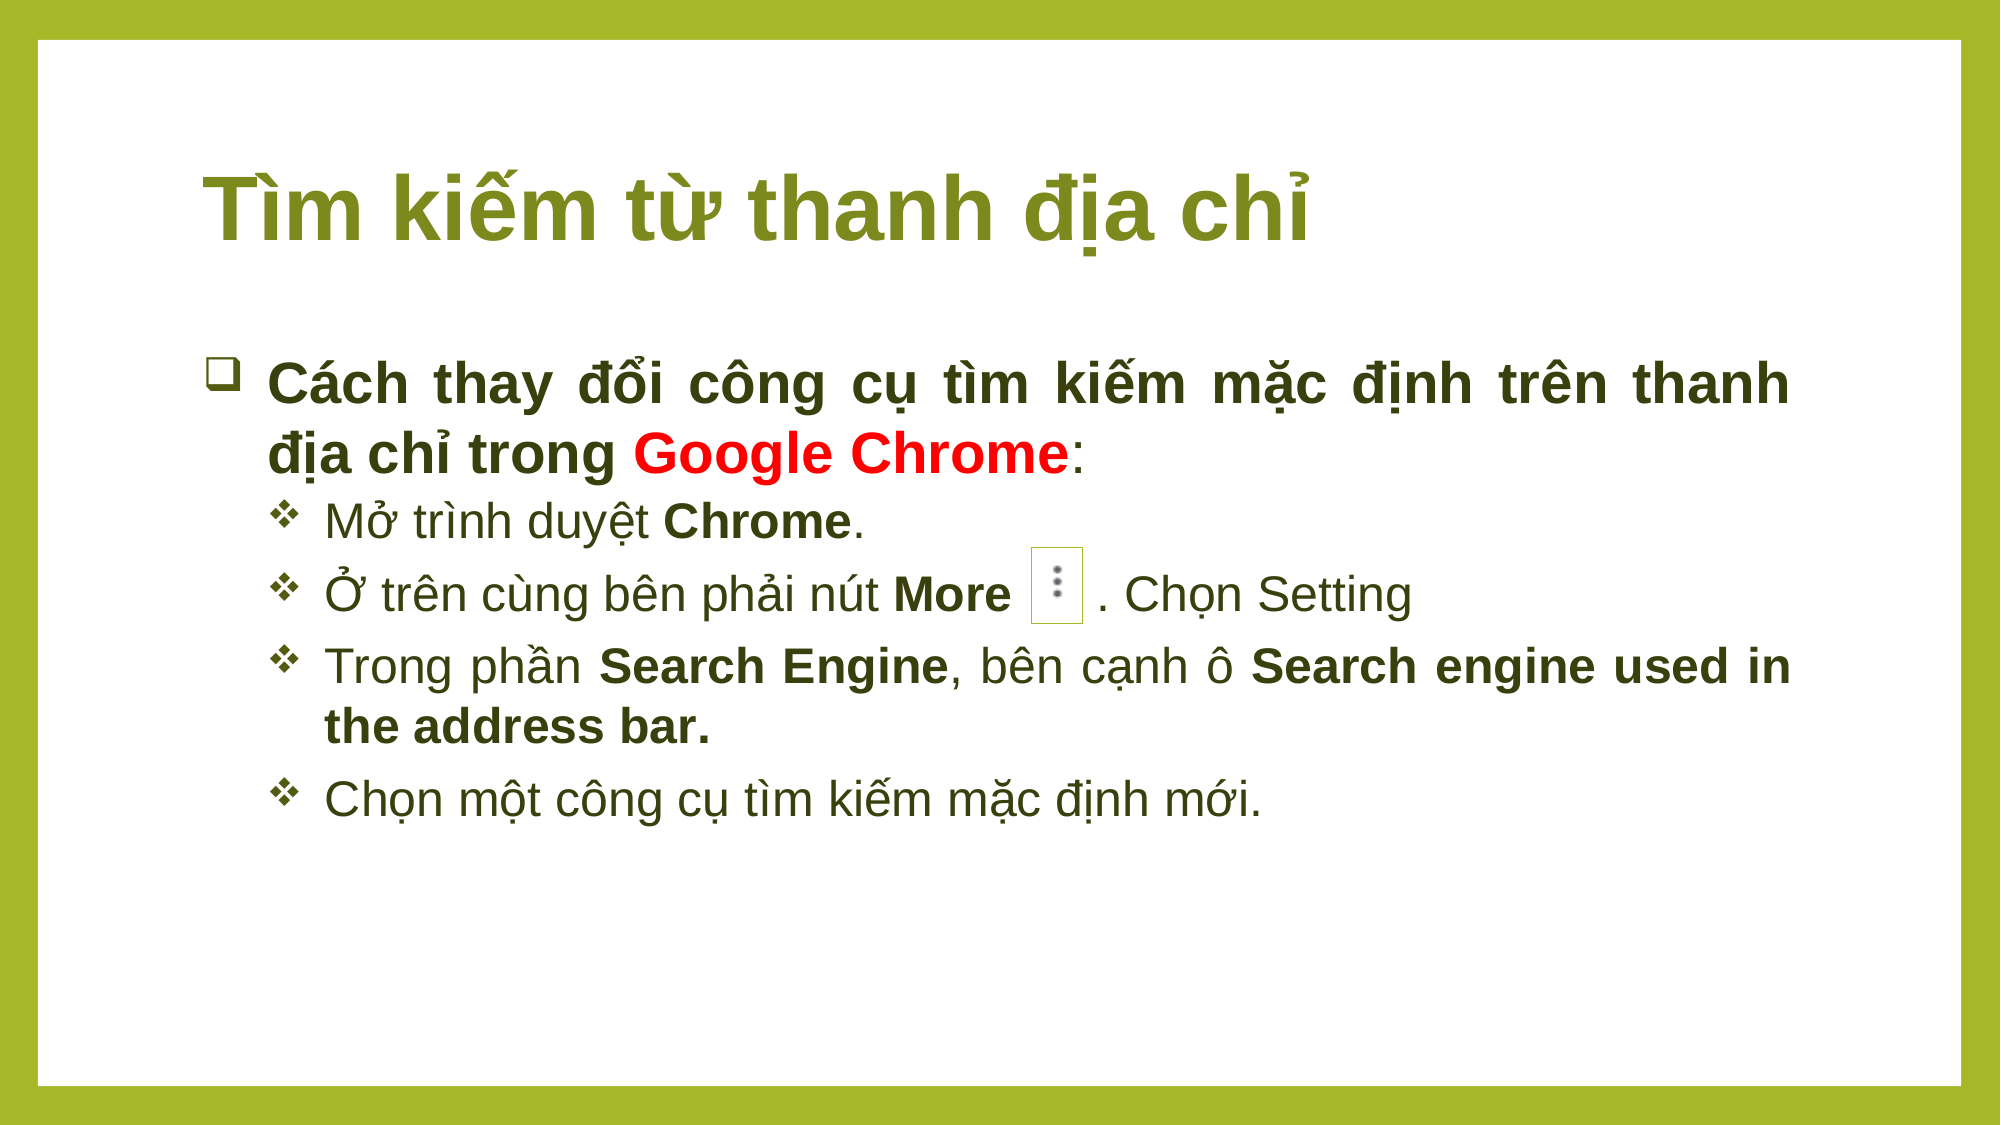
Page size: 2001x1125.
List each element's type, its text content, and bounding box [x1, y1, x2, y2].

list Cách thay đổi công cụ tìm kiếm mặc định trên thanh địa chỉ trong Google Chrome: Mở trình duyệt Chrome. Ở trên cùng bên phải nút More , . Chọn Setting Trong phần Search Engine, bên cạnh ô Search engine used in the address bar. Chọn một công cụ tìm kiếm mặc định mới. [187, 337, 1808, 1000]
title Tìm kiếm từ thanh địa chỉ [187, 99, 1808, 323]
picture [1031, 546, 1083, 625]
